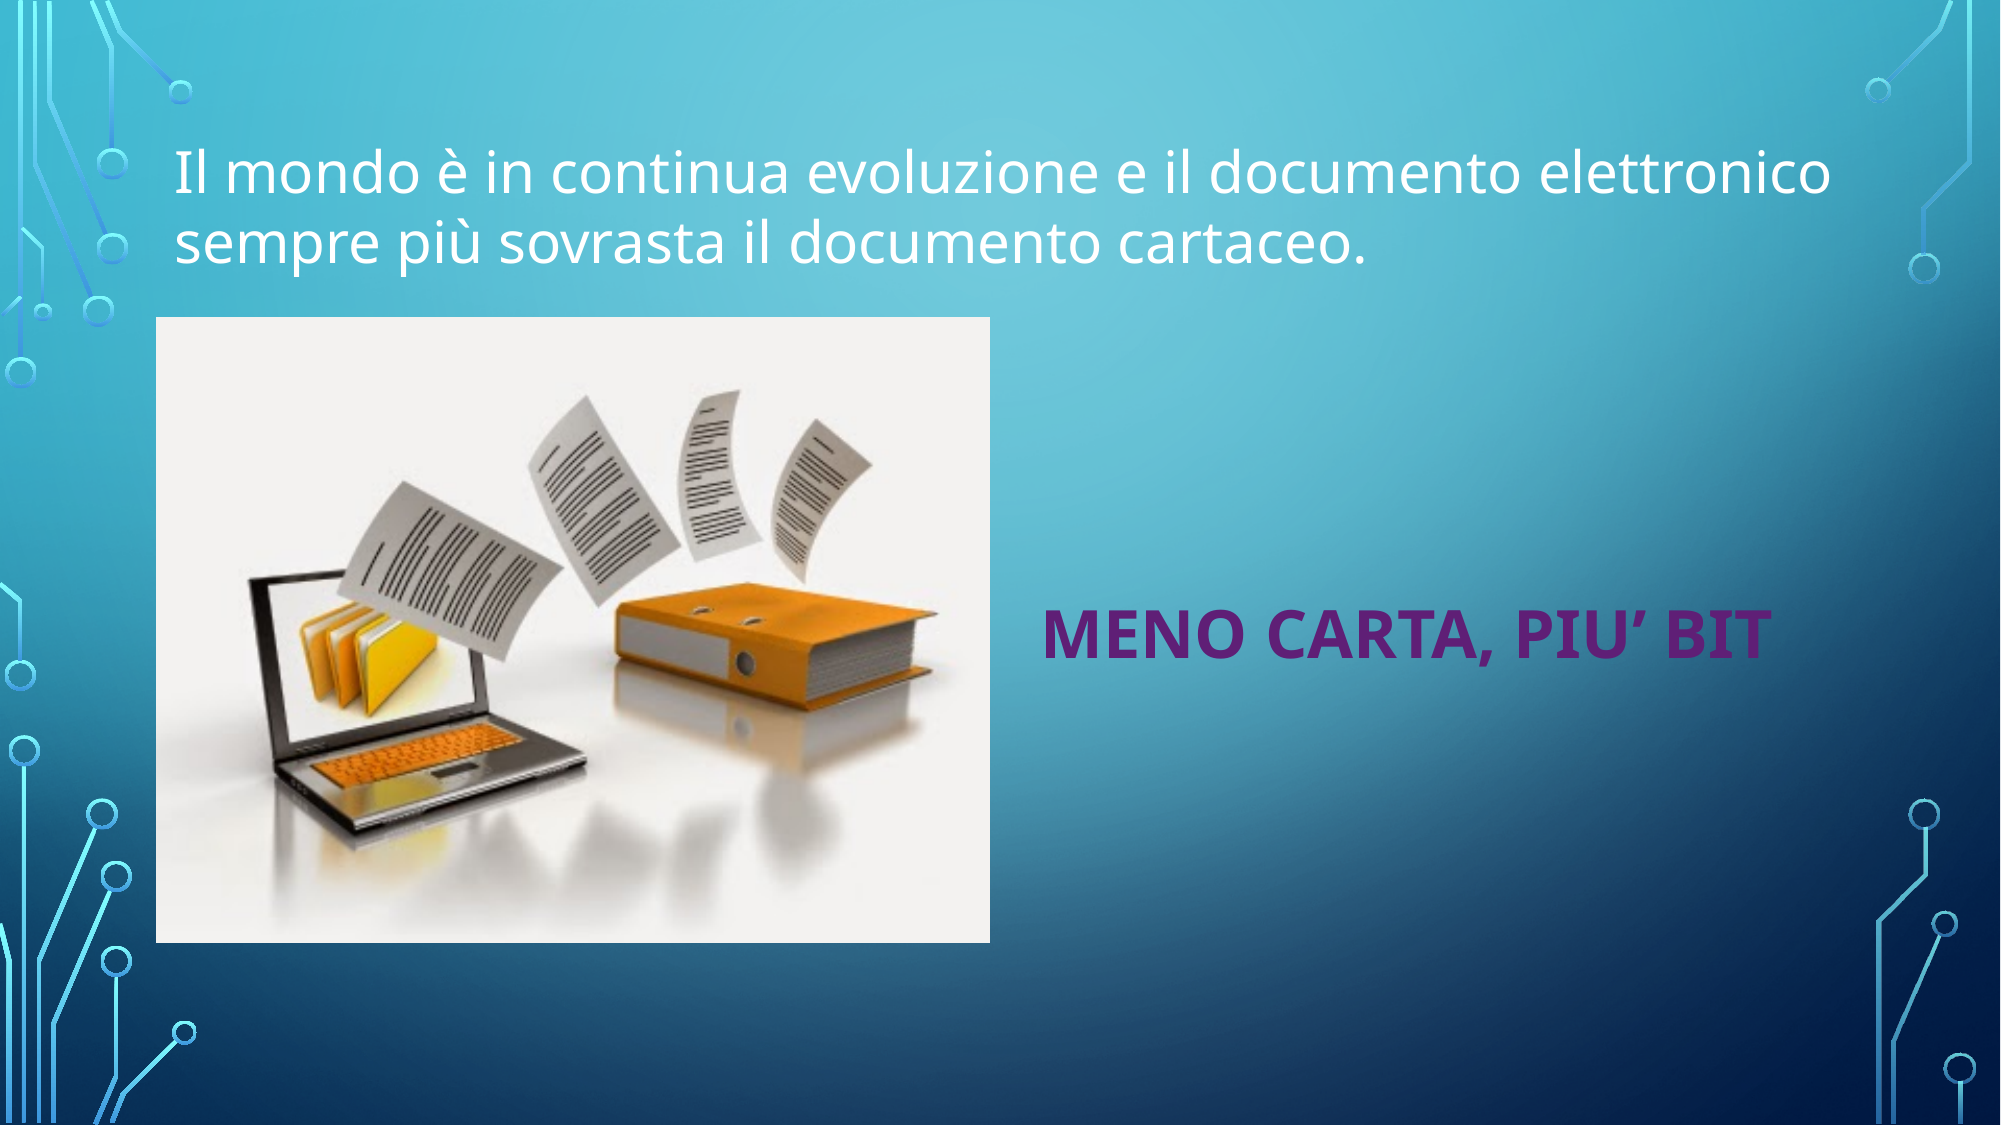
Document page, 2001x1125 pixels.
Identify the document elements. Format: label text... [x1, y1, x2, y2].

text_box MENO CARTA, PIU’ BIT [1025, 584, 1789, 680]
text_box Il mondo è in continua evoluzione e il documento elettronico sempre più sovrasta il documento cartaceo. [159, 128, 1960, 328]
picture [155, 317, 990, 943]
